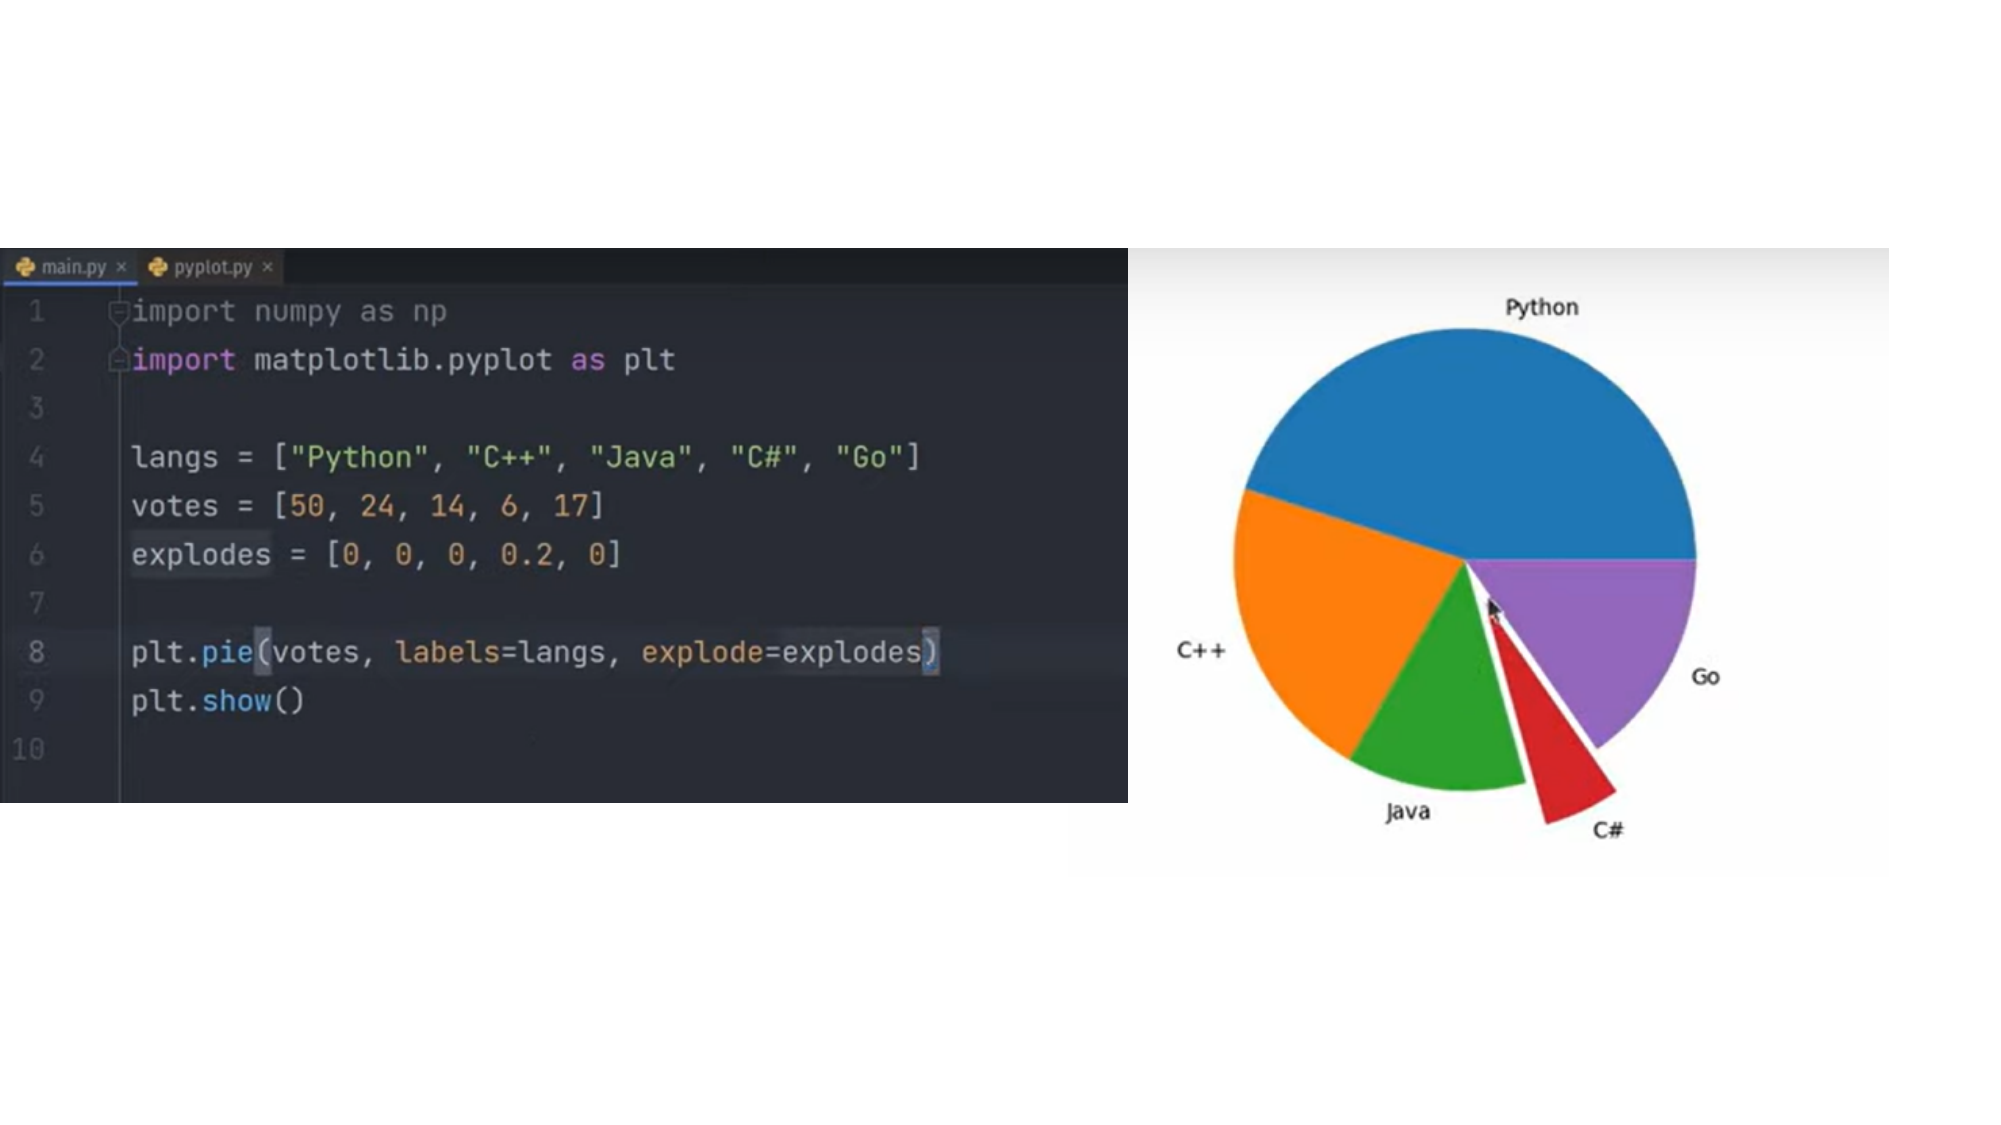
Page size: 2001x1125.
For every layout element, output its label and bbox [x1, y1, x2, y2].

picture [0, 247, 1890, 878]
